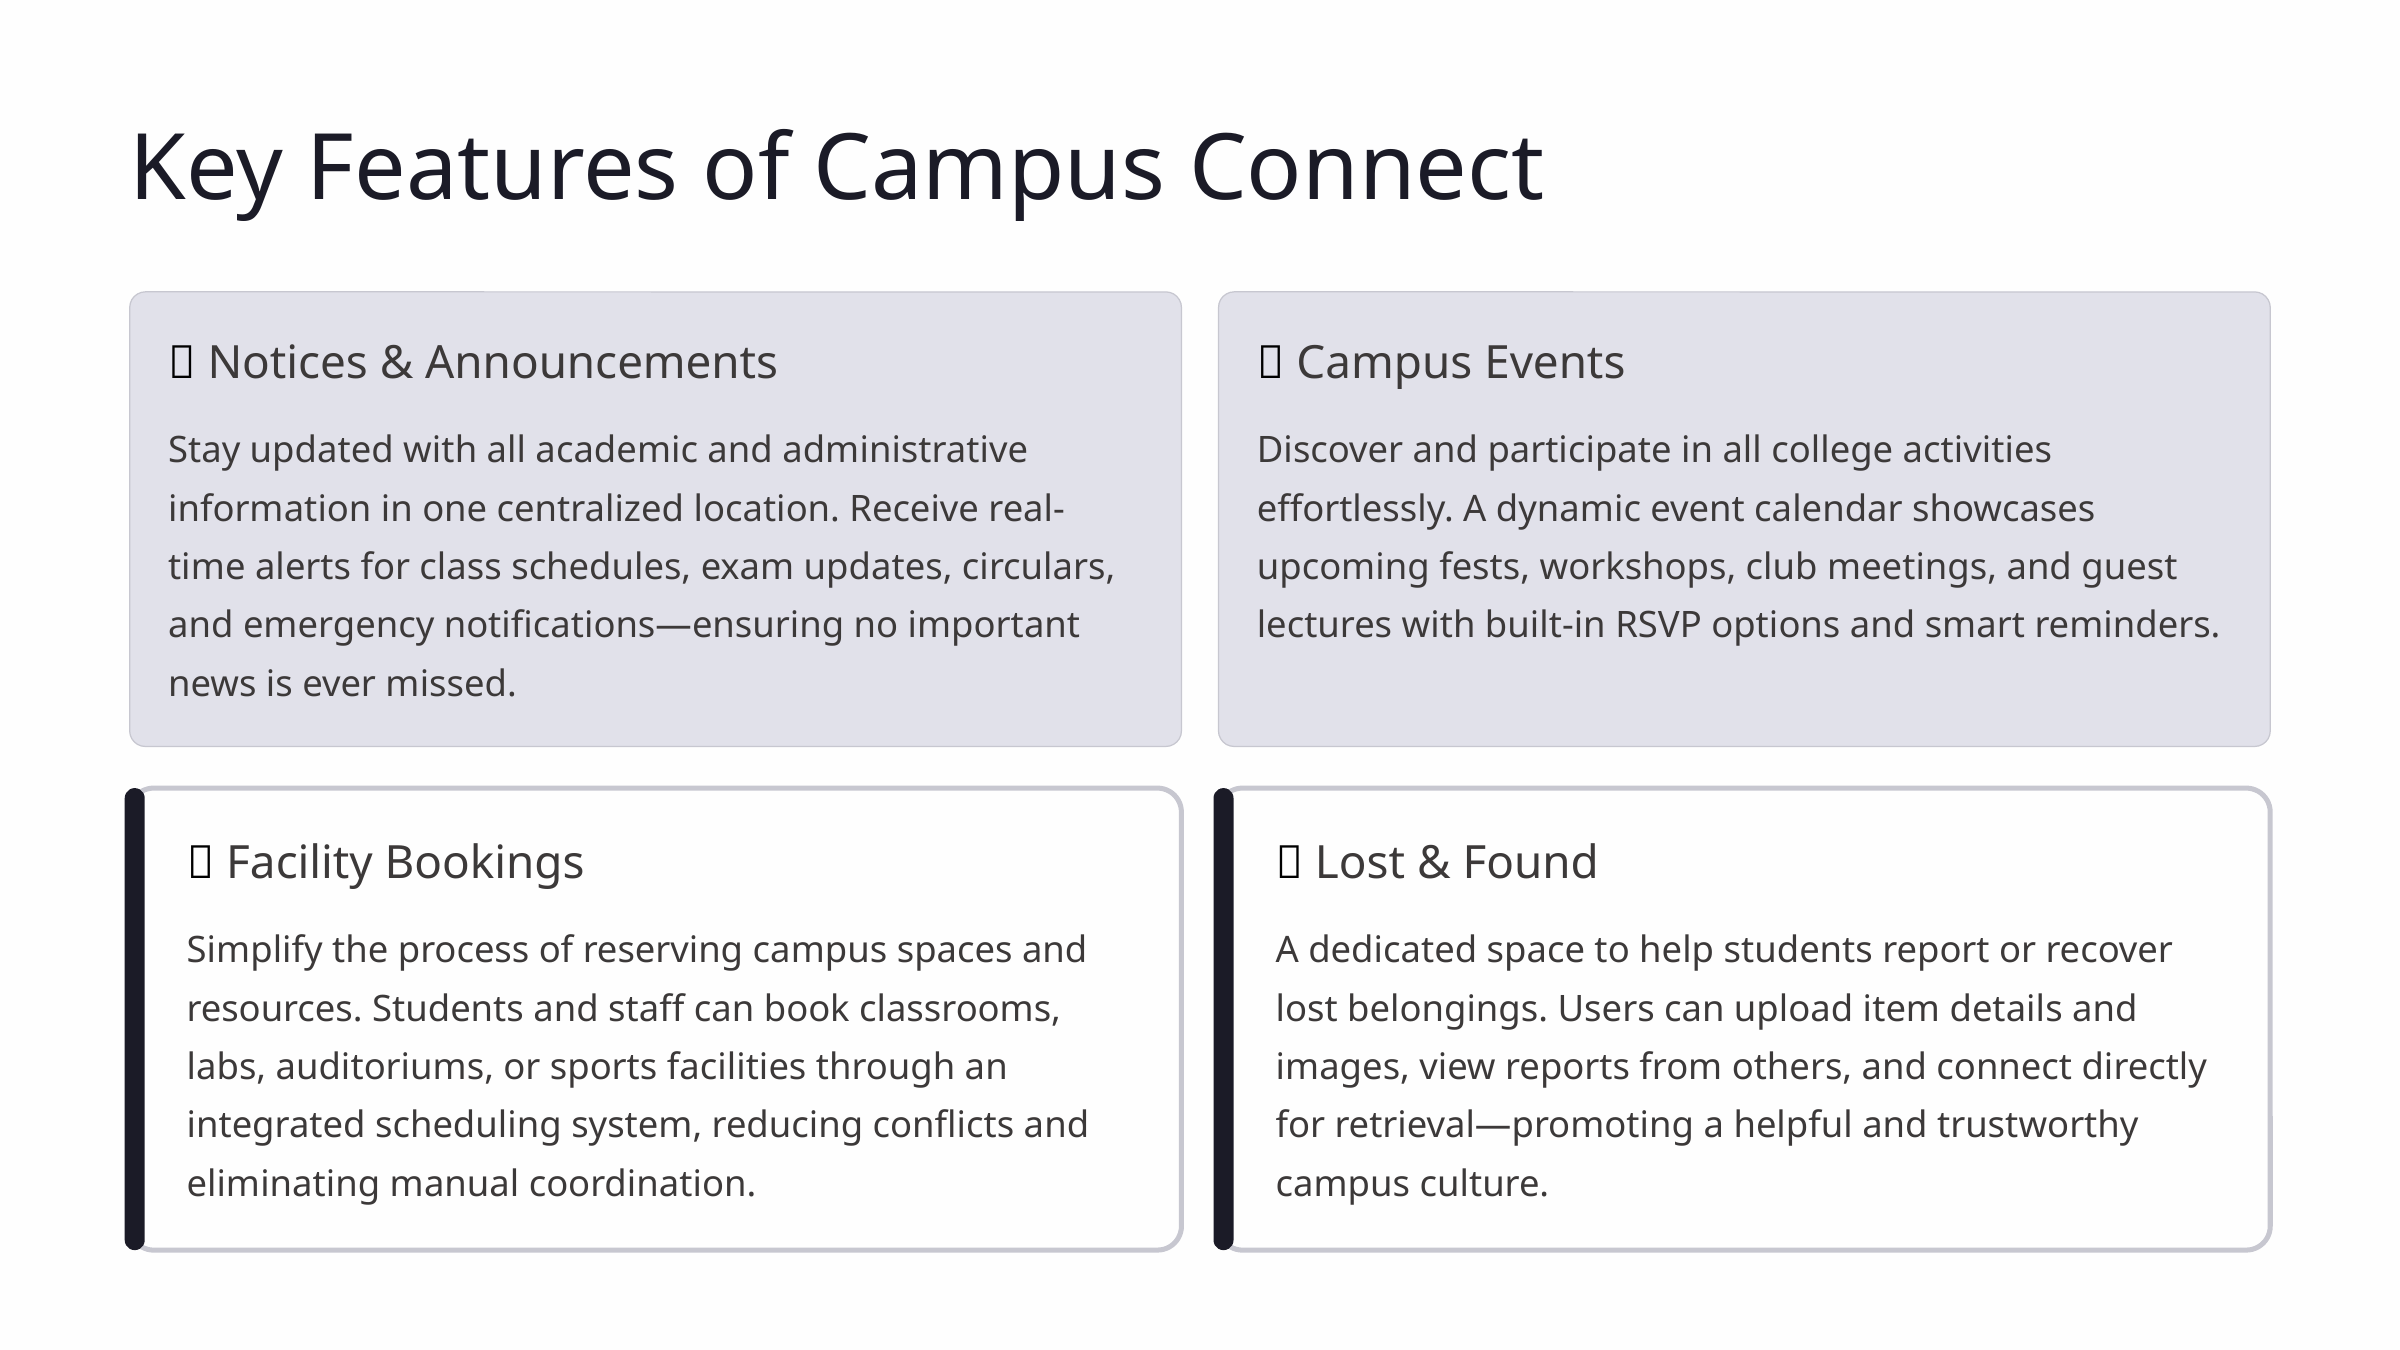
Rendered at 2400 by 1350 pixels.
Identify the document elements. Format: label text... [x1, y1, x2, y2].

text_box Simplify the process of reserving campus spaces and resources. Students and staff can book classrooms, labs, auditoriums, or sports facilities through an integrated scheduling system, reducing conflicts and eliminating manual coordination. [186, 911, 1140, 1208]
text_box [124, 788, 145, 1251]
text_box 🏫 Facility Bookings [186, 830, 651, 890]
text_box [142, 788, 1182, 1251]
text_box [1218, 291, 2271, 747]
text_box 🔎 Lost & Found [1275, 830, 1739, 890]
text_box Stay updated with all academic and administrative information in one centralized location. Receive real-time alerts for class schedules, exam updates, circulars, and emergency notifications—ensuring no important news is ever missed. [168, 411, 1144, 708]
text_box [1213, 788, 1234, 1251]
text_box Discover and participate in all college activities effortlessly. A dynamic event calendar showcases upcoming fests, workshops, club meetings, and guest lectures with built-in RSVP options and smart reminders. [1256, 411, 2232, 649]
text_box [129, 291, 1182, 747]
text_box Key Features of Campus Connect [129, 101, 1556, 218]
text_box A dedicated space to help students report or recover lost belongings. Users can upload item details and images, view reports from others, and connect directly for retrieval—promoting a helpful and trustworthy campus culture. [1275, 911, 2229, 1149]
text_box 📢 Notices & Announcements [168, 330, 808, 390]
text_box 🎉 Campus Events [1256, 330, 1721, 390]
text_box [1231, 788, 2271, 1251]
